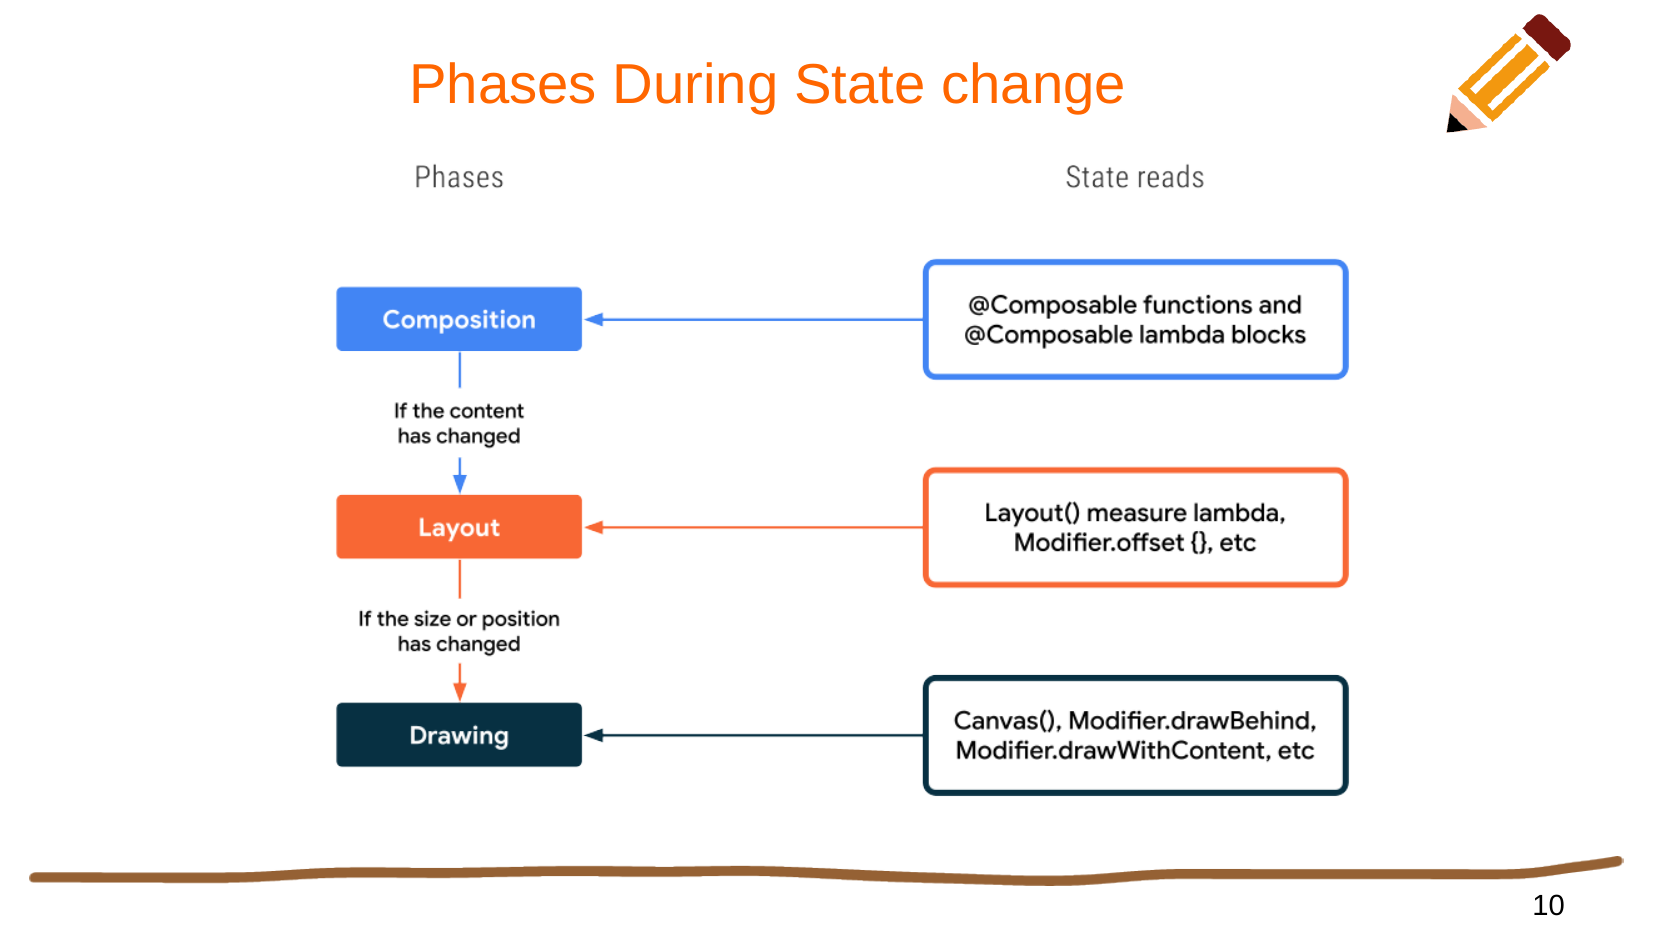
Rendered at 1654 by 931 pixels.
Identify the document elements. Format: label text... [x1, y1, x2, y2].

picture [29, 856, 1624, 886]
picture [306, 130, 1354, 800]
slide_number 10 [1181, 885, 1565, 930]
title Phases During State change [88, 29, 1447, 133]
picture [1446, 14, 1571, 133]
